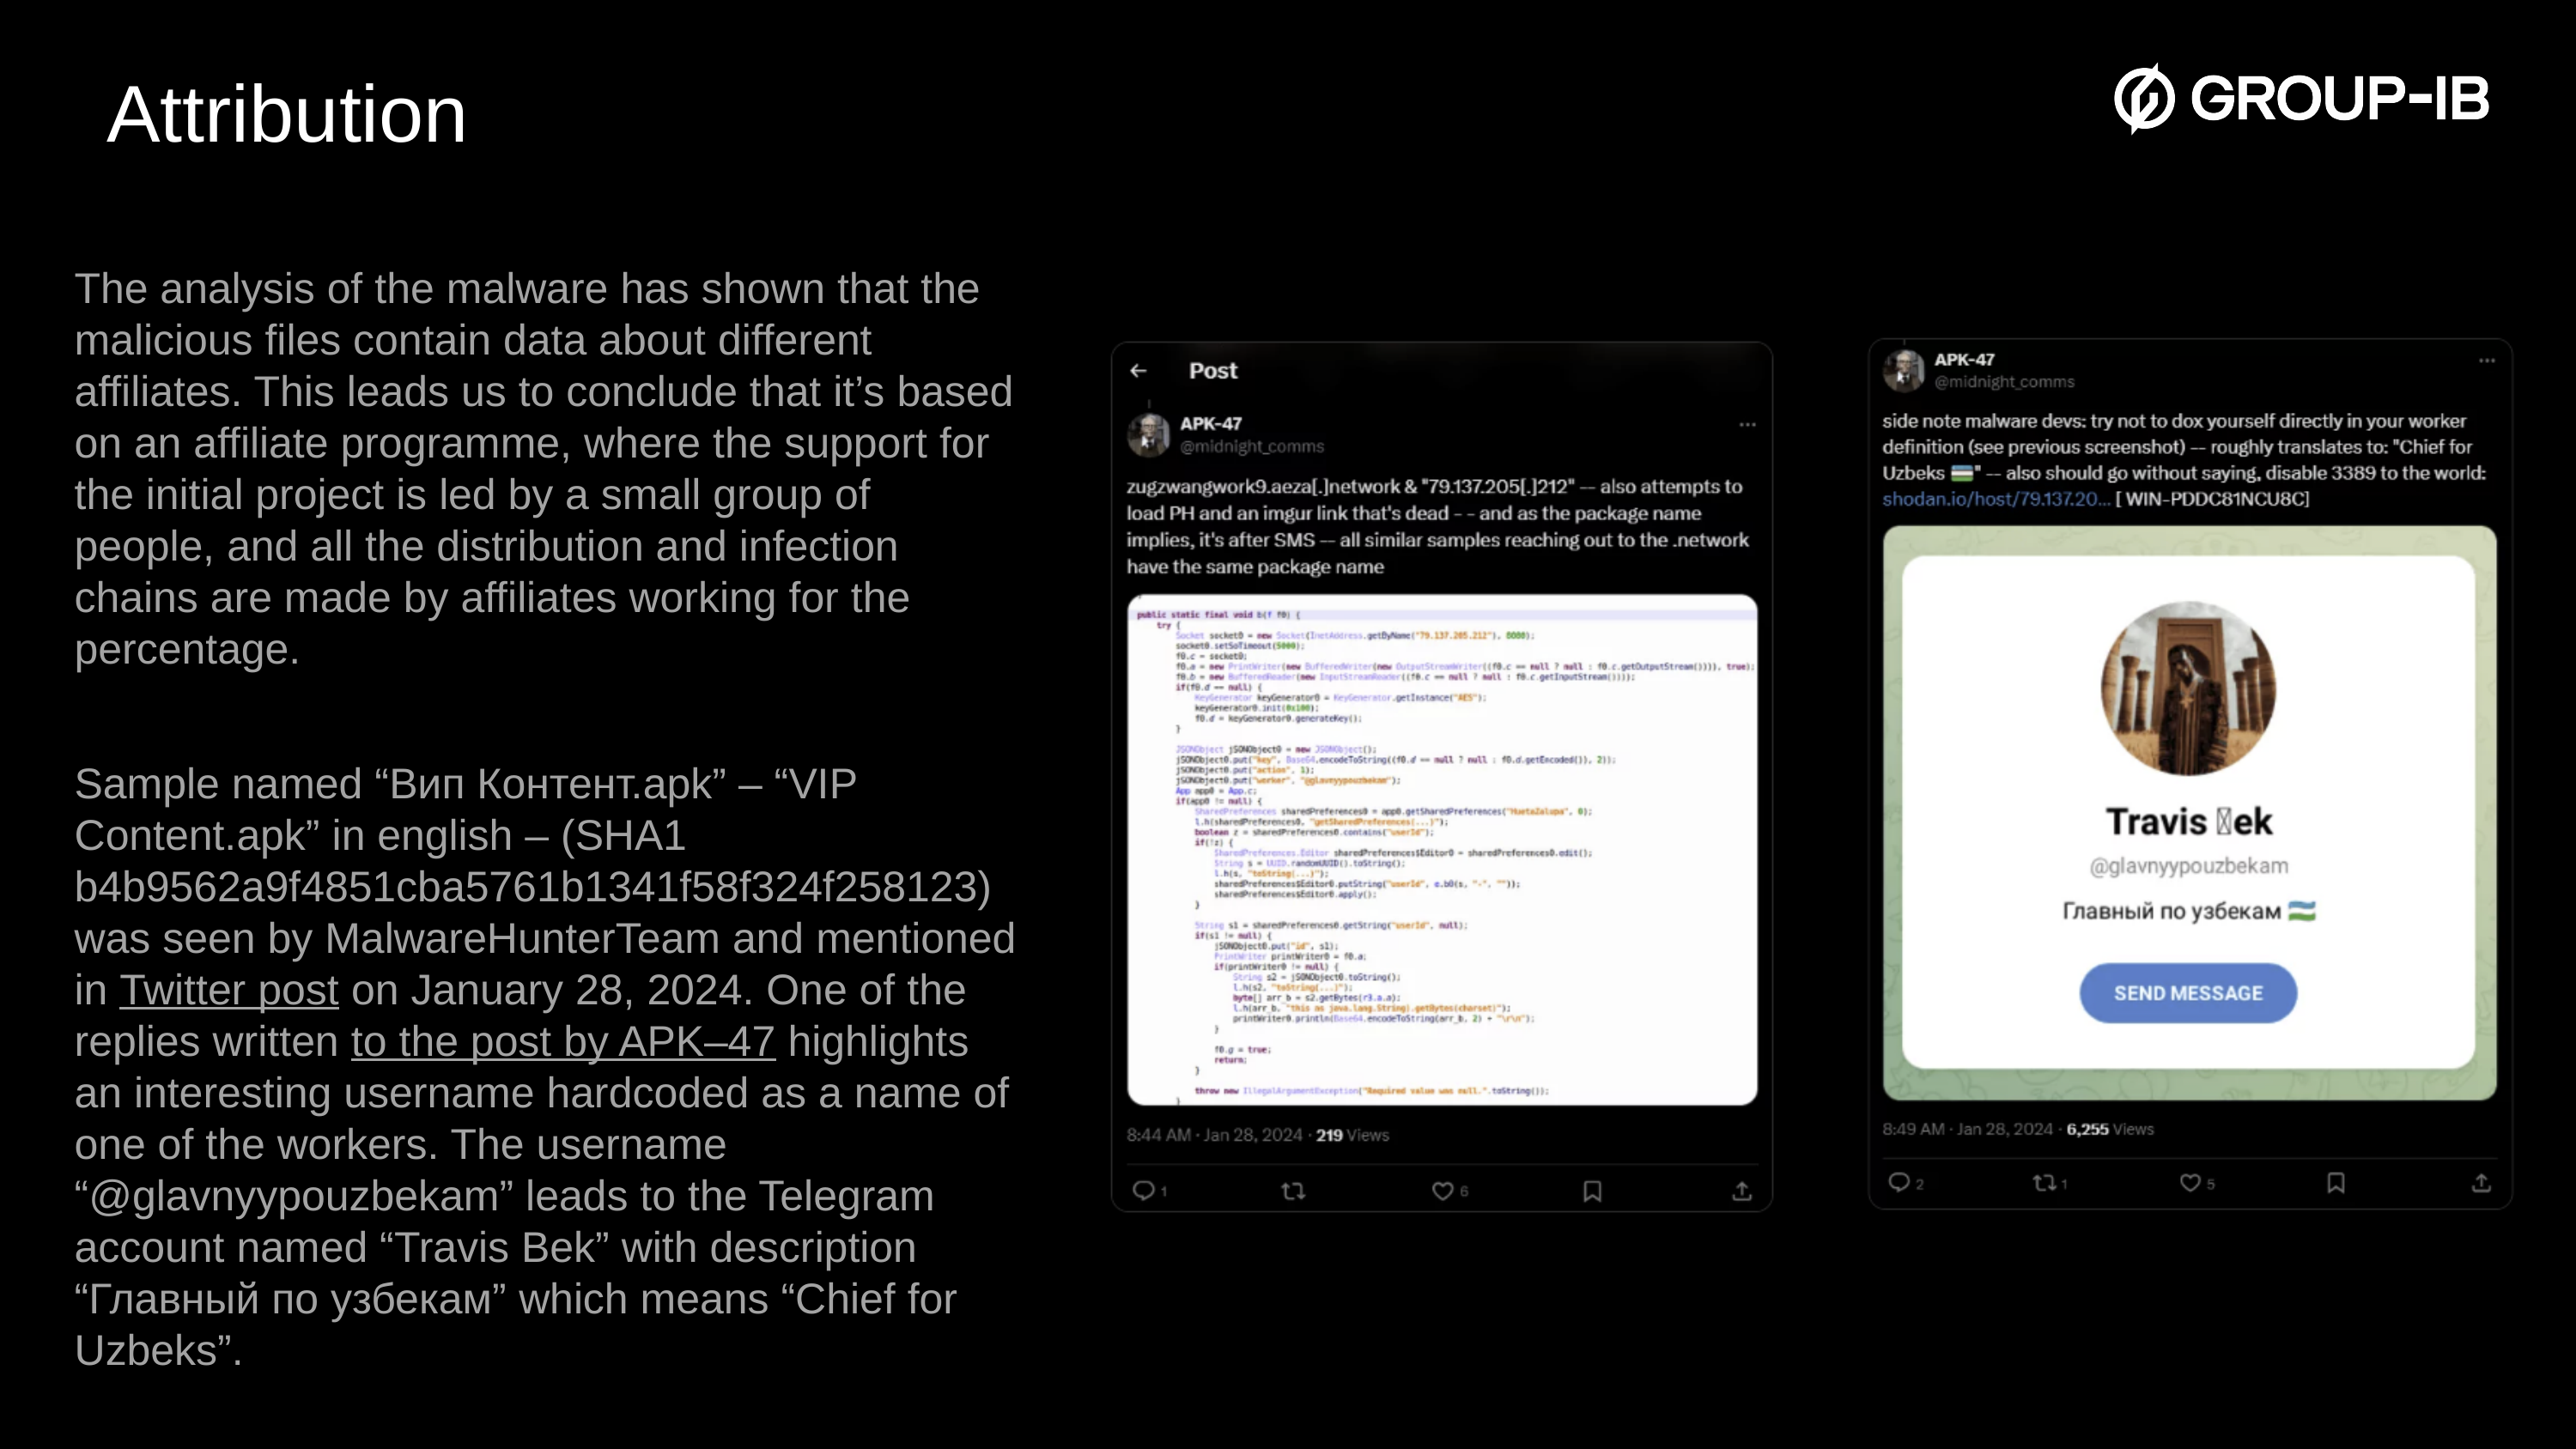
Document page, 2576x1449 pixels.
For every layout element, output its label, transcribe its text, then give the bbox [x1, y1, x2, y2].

list Attribution [61, 62, 2050, 157]
text_box The analysis of the malware has shown that the malicious files contain data about different affiliates. This leads us to conclude that it’s based on an affiliate programme, where the support for the initial project is led by a small group of people, and all the distribution and infection chains are made by affiliates working for the percentage. [61, 253, 1030, 679]
text_box Sample named “Вип Контент.apk” – “VIP Content.apk” in english – (SHA1 b4b9562a9f4851cba5761b1341f58f324f258123) was seen by MalwareHunterTeam and mentioned in Twitter post on January 28, 2024. One of the replies written to the post by APK–47 highlights an interesting username hardcoded as a name of one of the workers. The username “@glavnyypouzbekam” leads to the Telegram account named “Travis Bek” with description “Главный по узбекам” which means “Chief for Uzbeks”. [61, 749, 1030, 1380]
picture [2114, 62, 2489, 136]
picture [1850, 325, 2529, 1223]
picture [1095, 325, 1795, 1234]
